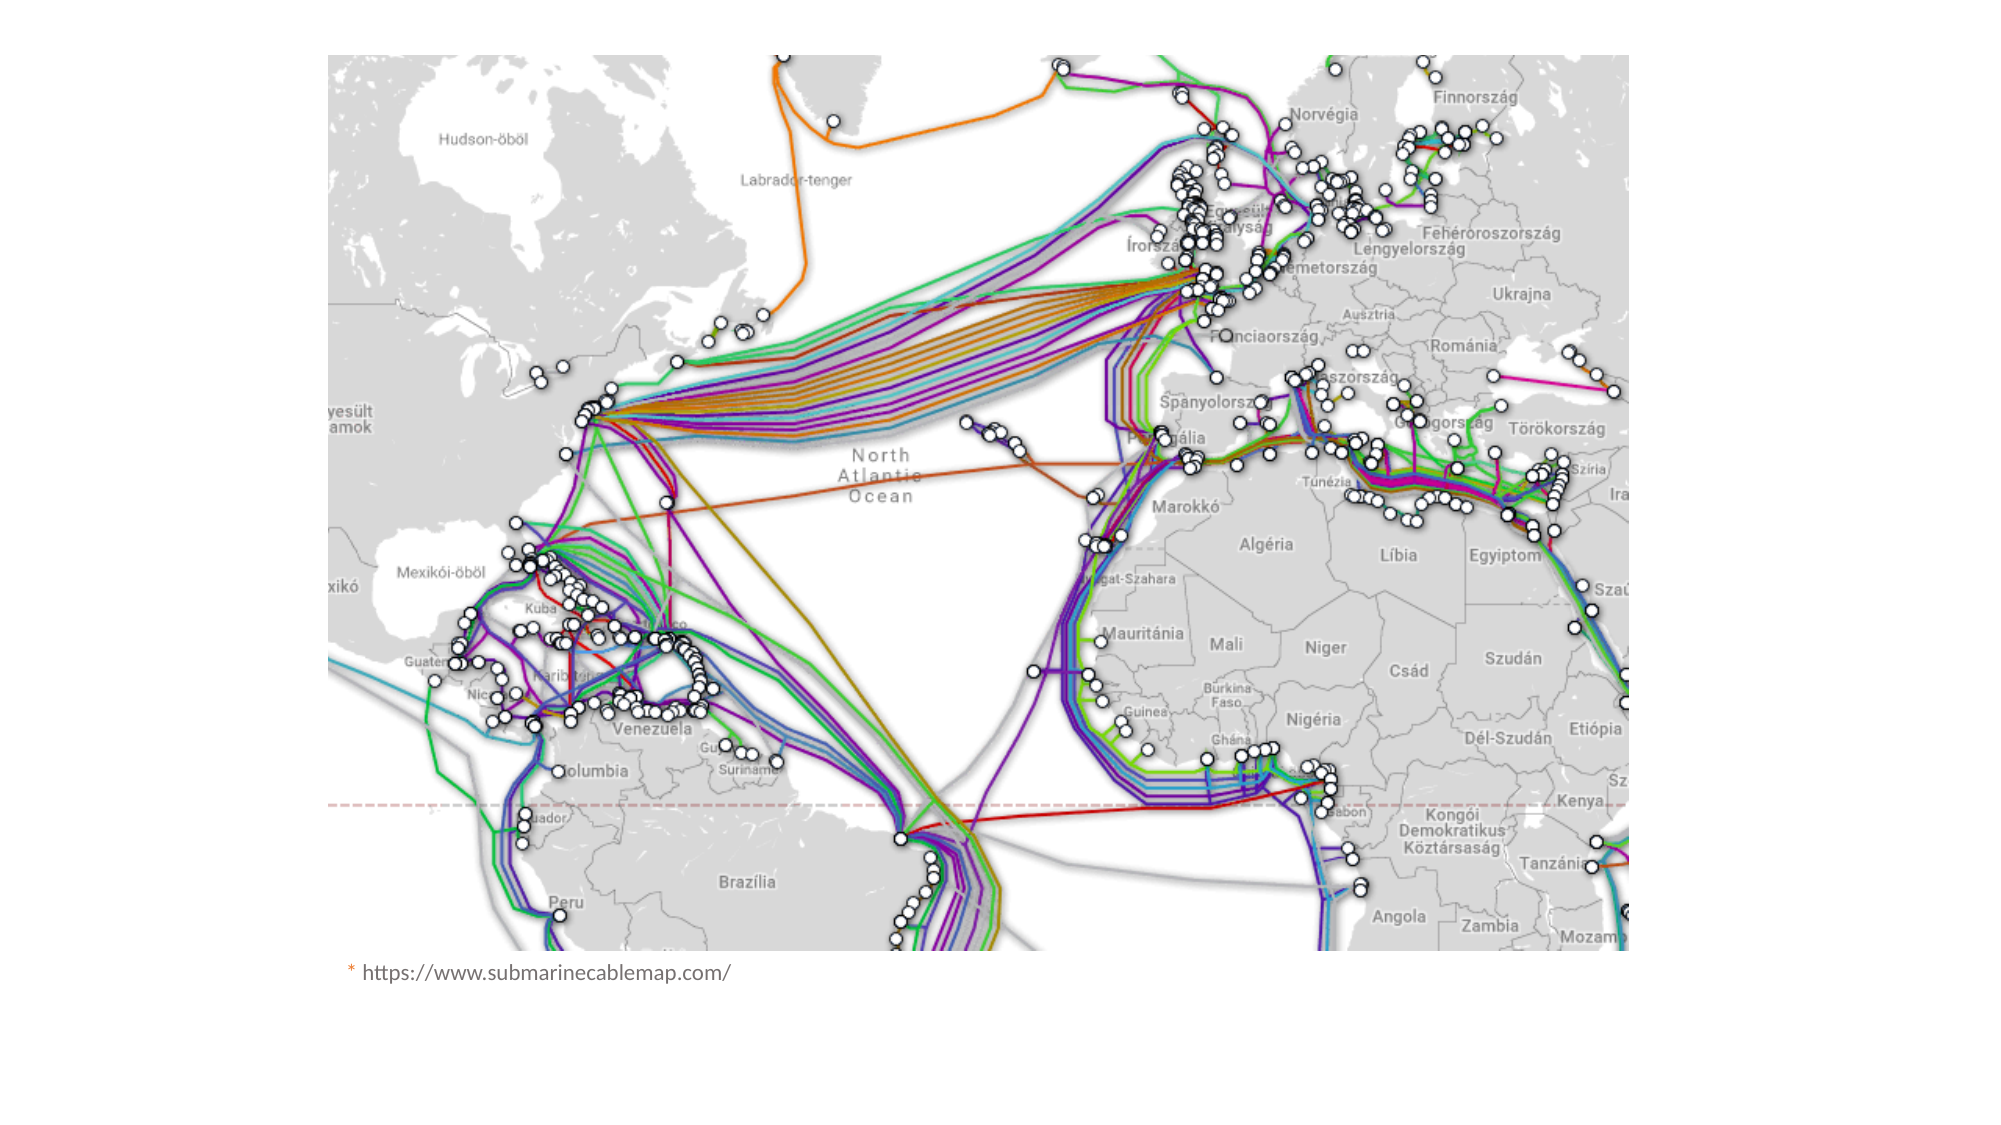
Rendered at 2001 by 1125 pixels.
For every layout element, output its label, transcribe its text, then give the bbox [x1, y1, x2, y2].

picture [328, 55, 1629, 951]
text_box * https://www.submarinecablemap.com/ [331, 951, 748, 993]
